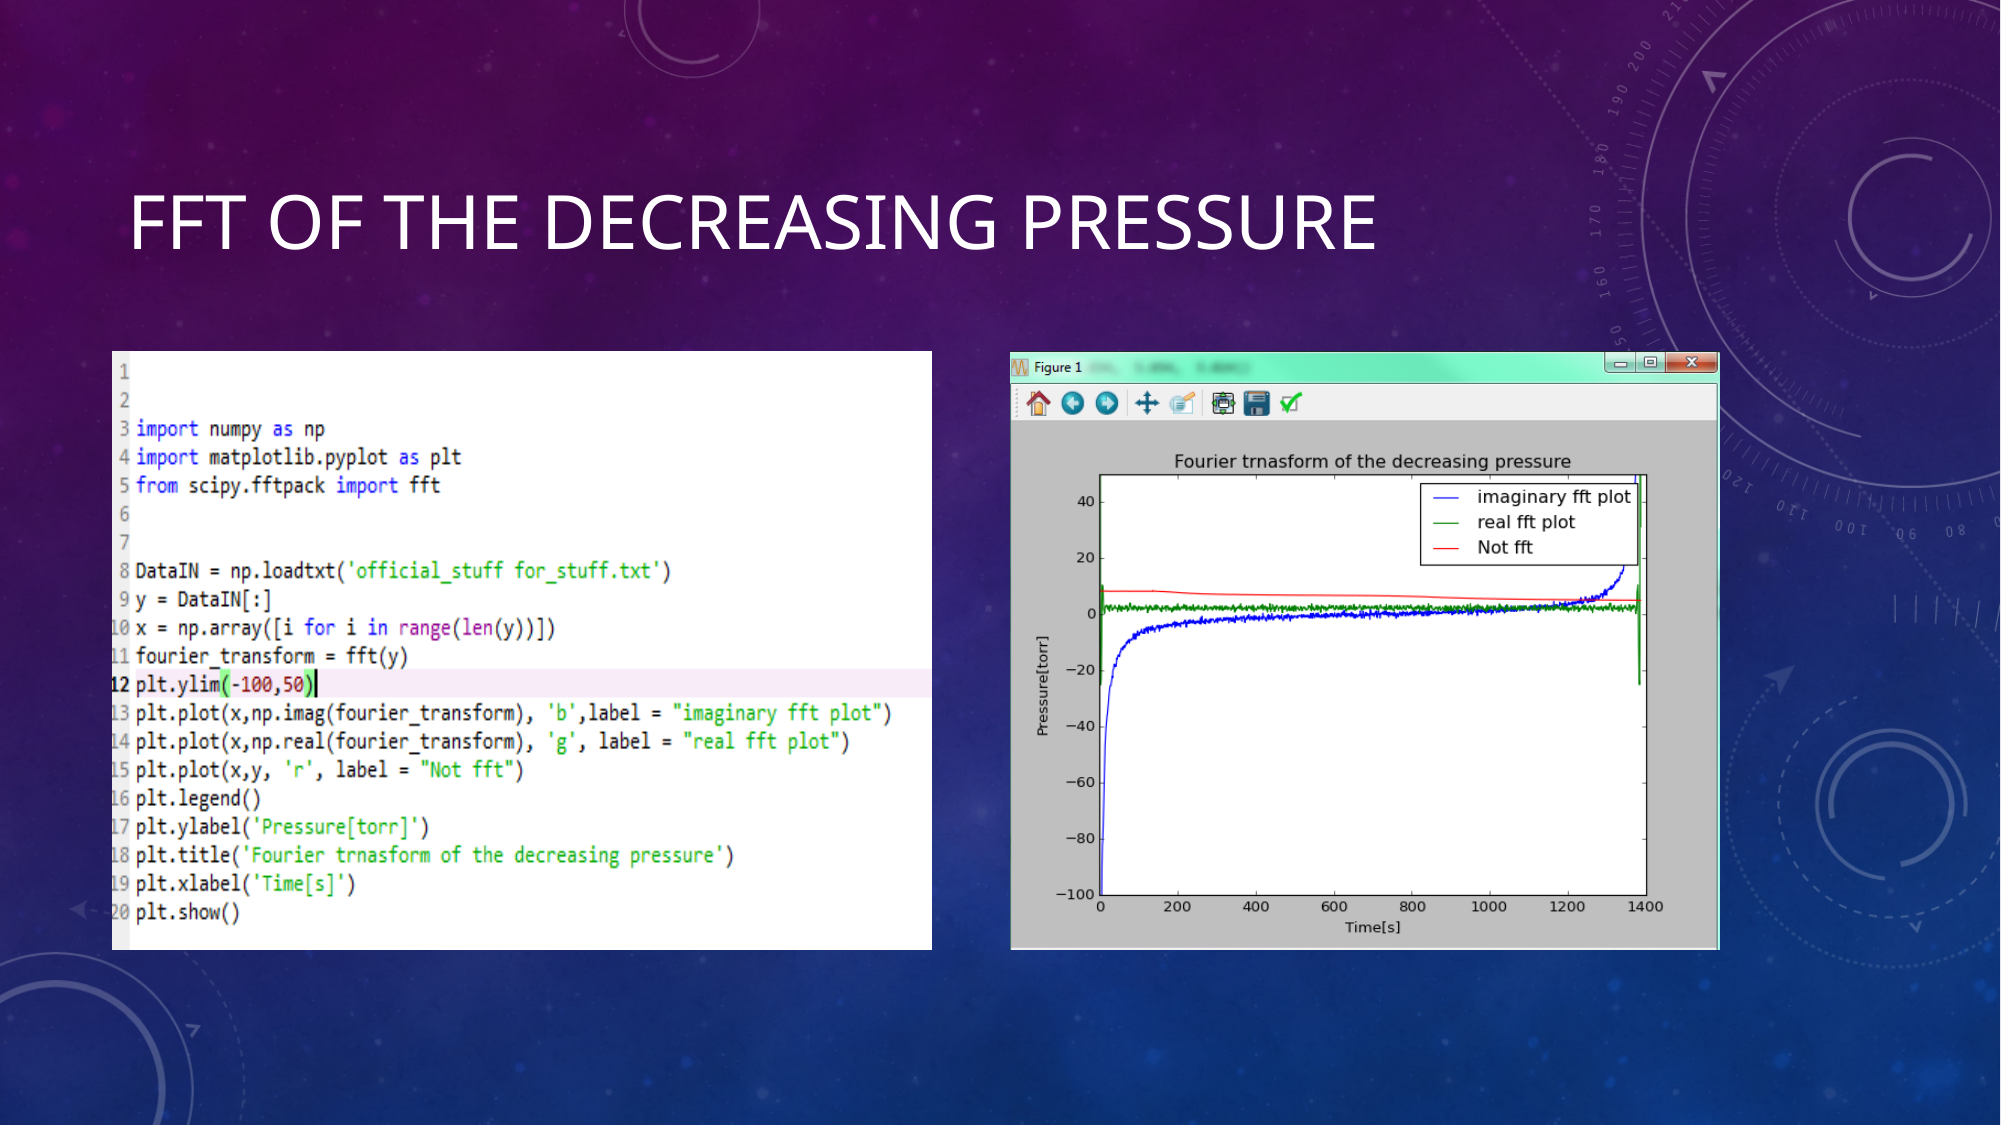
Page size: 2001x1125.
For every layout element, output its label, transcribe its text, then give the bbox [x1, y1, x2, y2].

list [1009, 350, 1720, 951]
picture [0, 0, 2001, 1125]
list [112, 350, 933, 951]
title Fft of the decreasing pressure [112, 99, 1775, 339]
